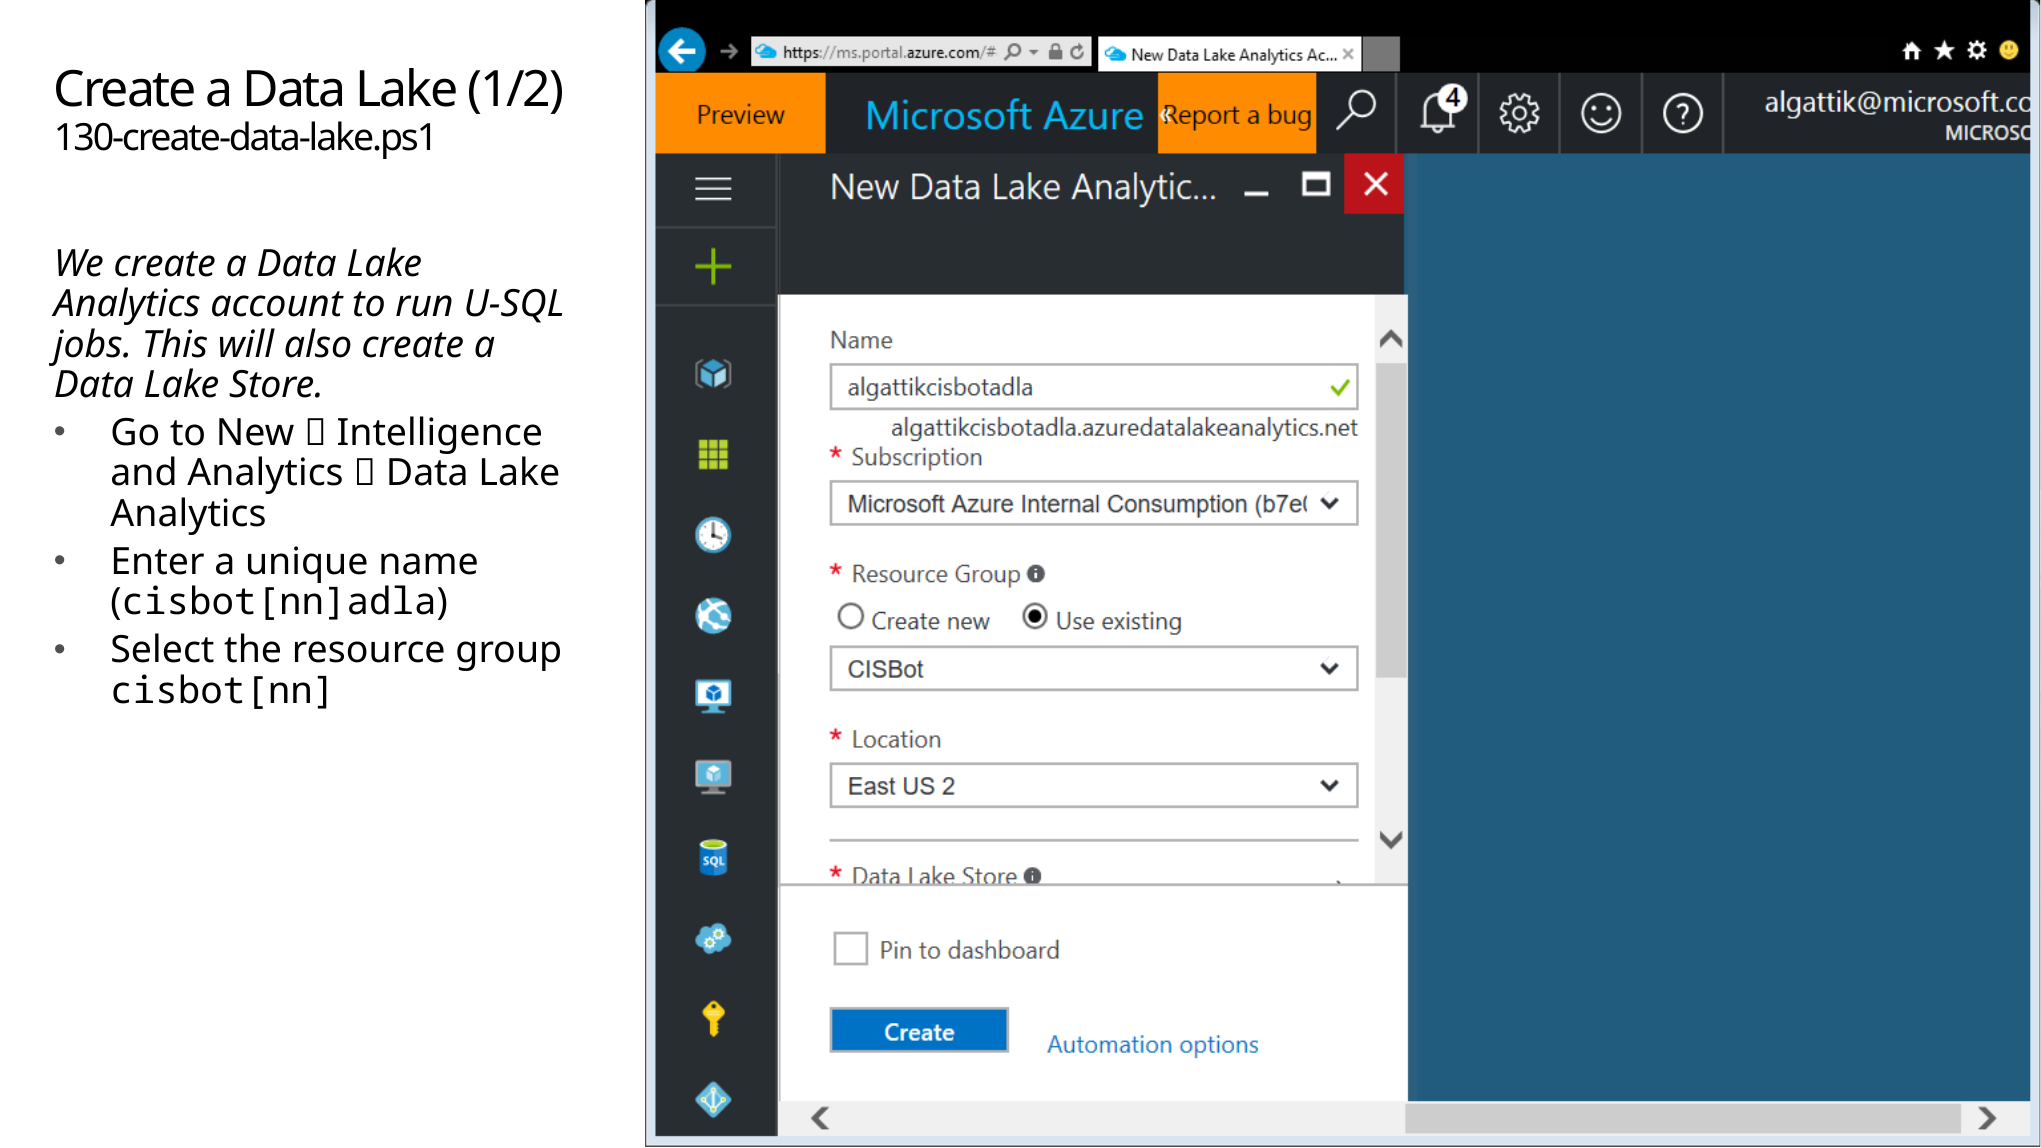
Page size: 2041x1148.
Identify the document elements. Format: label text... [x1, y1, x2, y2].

list We create a Data Lake Analytics account to run U-SQL jobs. This will also create a Data Lake Store. Go to New  Intelligence and Analytics  Data Lake Analytics Enter a unique name (cisbot[nn]adla) Select the resource group cisbot[nn] [30, 228, 601, 868]
title Create a Data Lake (1/2) 130-create-data-lake.ps1 [30, 48, 601, 179]
picture [644, 0, 2041, 1148]
